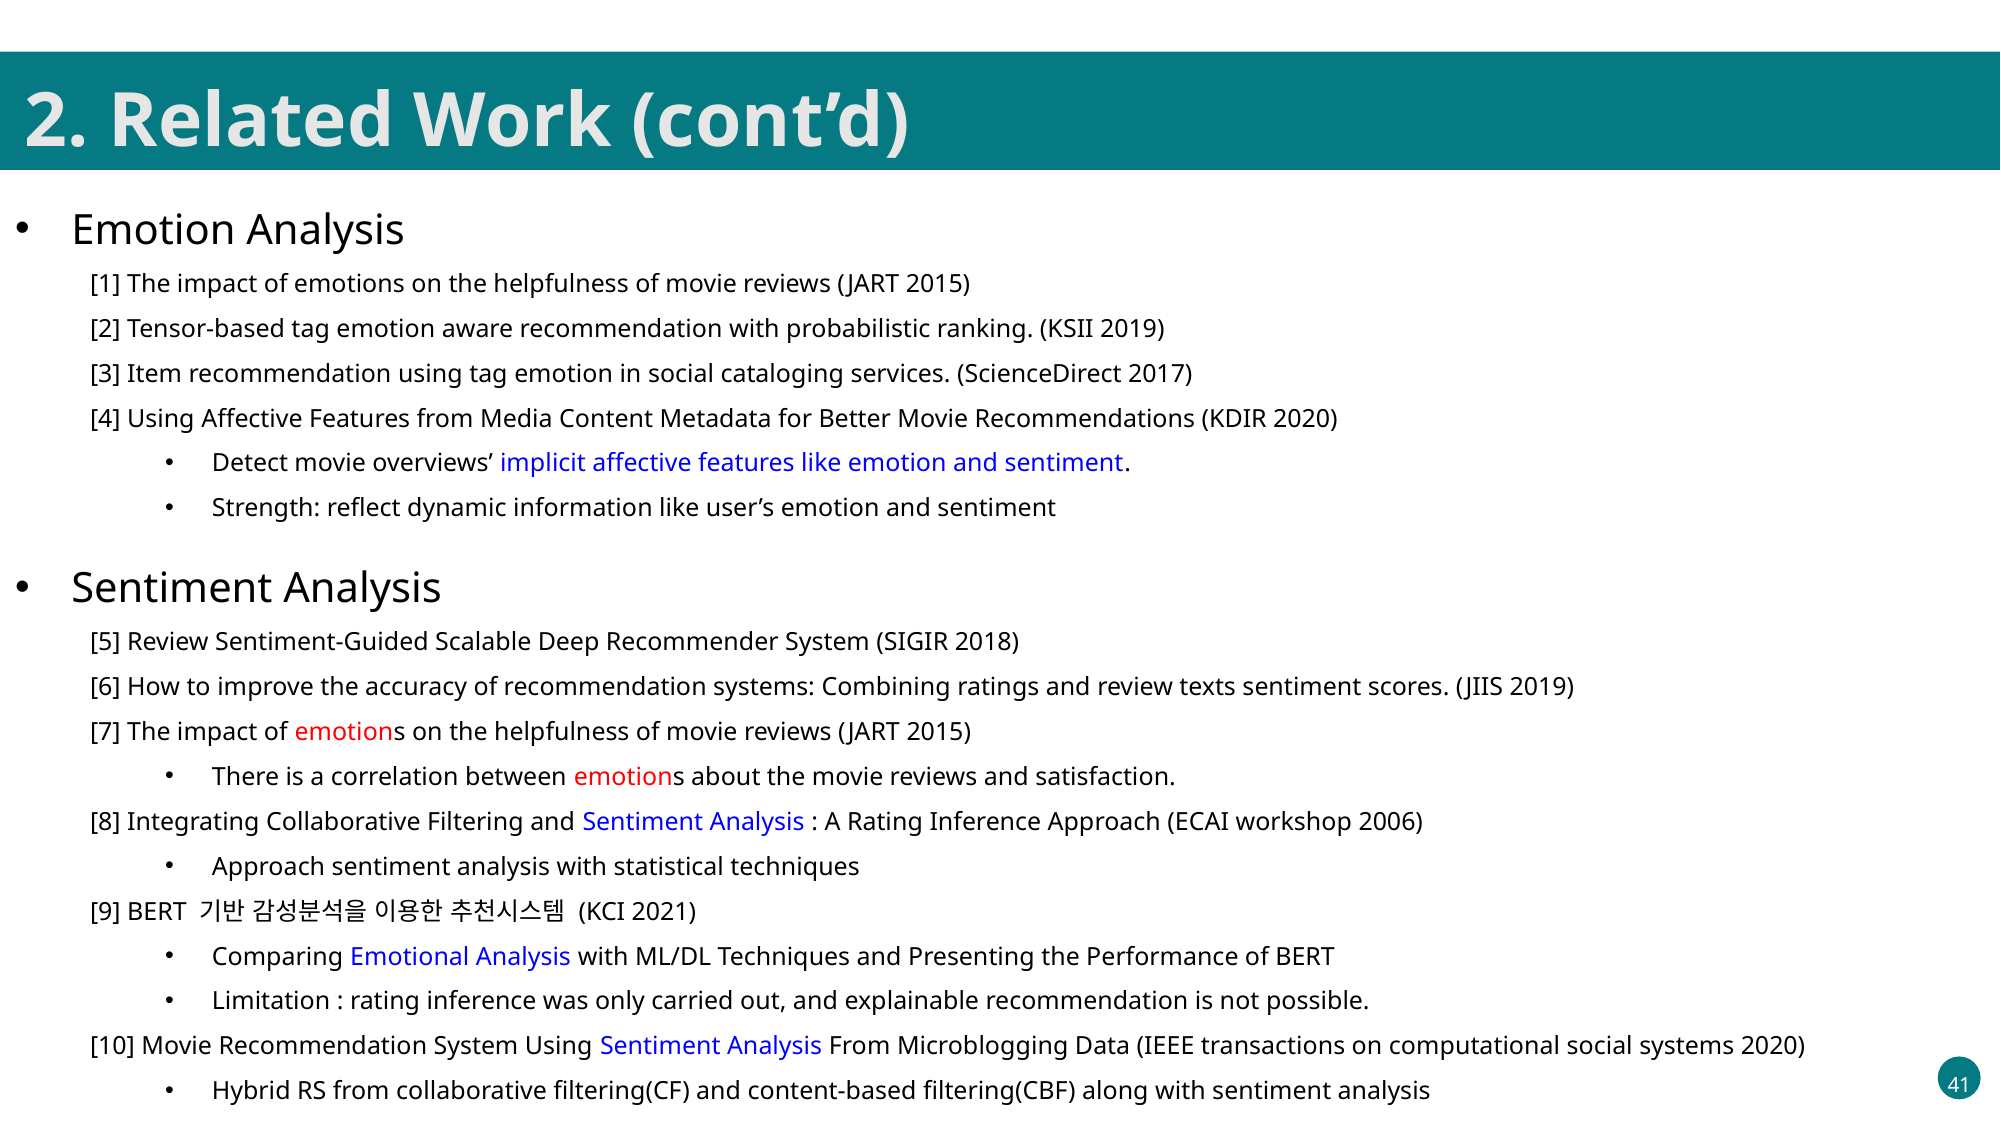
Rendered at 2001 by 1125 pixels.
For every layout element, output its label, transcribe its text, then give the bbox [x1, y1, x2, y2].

text_box [0, 51, 10, 169]
text_box Emotion Analysis [1] The impact of emotions on the helpfulness of movie reviews (JART 2015) [2] Tensor-based tag emotion aware recommendation with probabilistic ranking. (KSII 2019) [3] Item recommendation using tag emotion in social cataloging services. (ScienceDirect 2017) [4] Using Affective Features from Media Content Metadata for Better Movie Recommendations (KDIR 2020) Detect movie overviews’ implicit affective features like emotion and sentiment. Strength: reflect dynamic information like user’s emotion and sentiment [0, 169, 2000, 528]
text_box 2. Related Work (cont’d) [10, 19, 2000, 169]
text_box Sentiment Analysis [5] Review Sentiment-Guided Scalable Deep Recommender System (SIGIR 2018) [6] How to improve the accuracy of recommendation systems: Combining ratings and review texts sentiment scores. (JIIS 2019) [7] The impact of emotions on the helpfulness of movie reviews (JART 2015) There is a correlation between emotions about the movie reviews and satisfaction. [8] Integrating Collaborative Filtering and Sentiment Analysis : A Rating Inference Approach (ECAI workshop 2006) Approach sentiment analysis with statistical techniques [9] BERT 기반 감성분석을 이용한 추천시스템 (KCI 2021) Comparing Emotional Analysis with ML/DL Techniques and Presenting the Performance of BERT Limitation : rating inference was only carried out, and explainable recommendation is not possible. [10] Movie Recommendation System Using Sentiment Analysis From Microblogging Data (IEEE transactions on computational social systems 2020) Hybrid RS from collaborative filtering(CF) and content-based filtering(CBF) along with sentiment analysis [0, 528, 2000, 1125]
